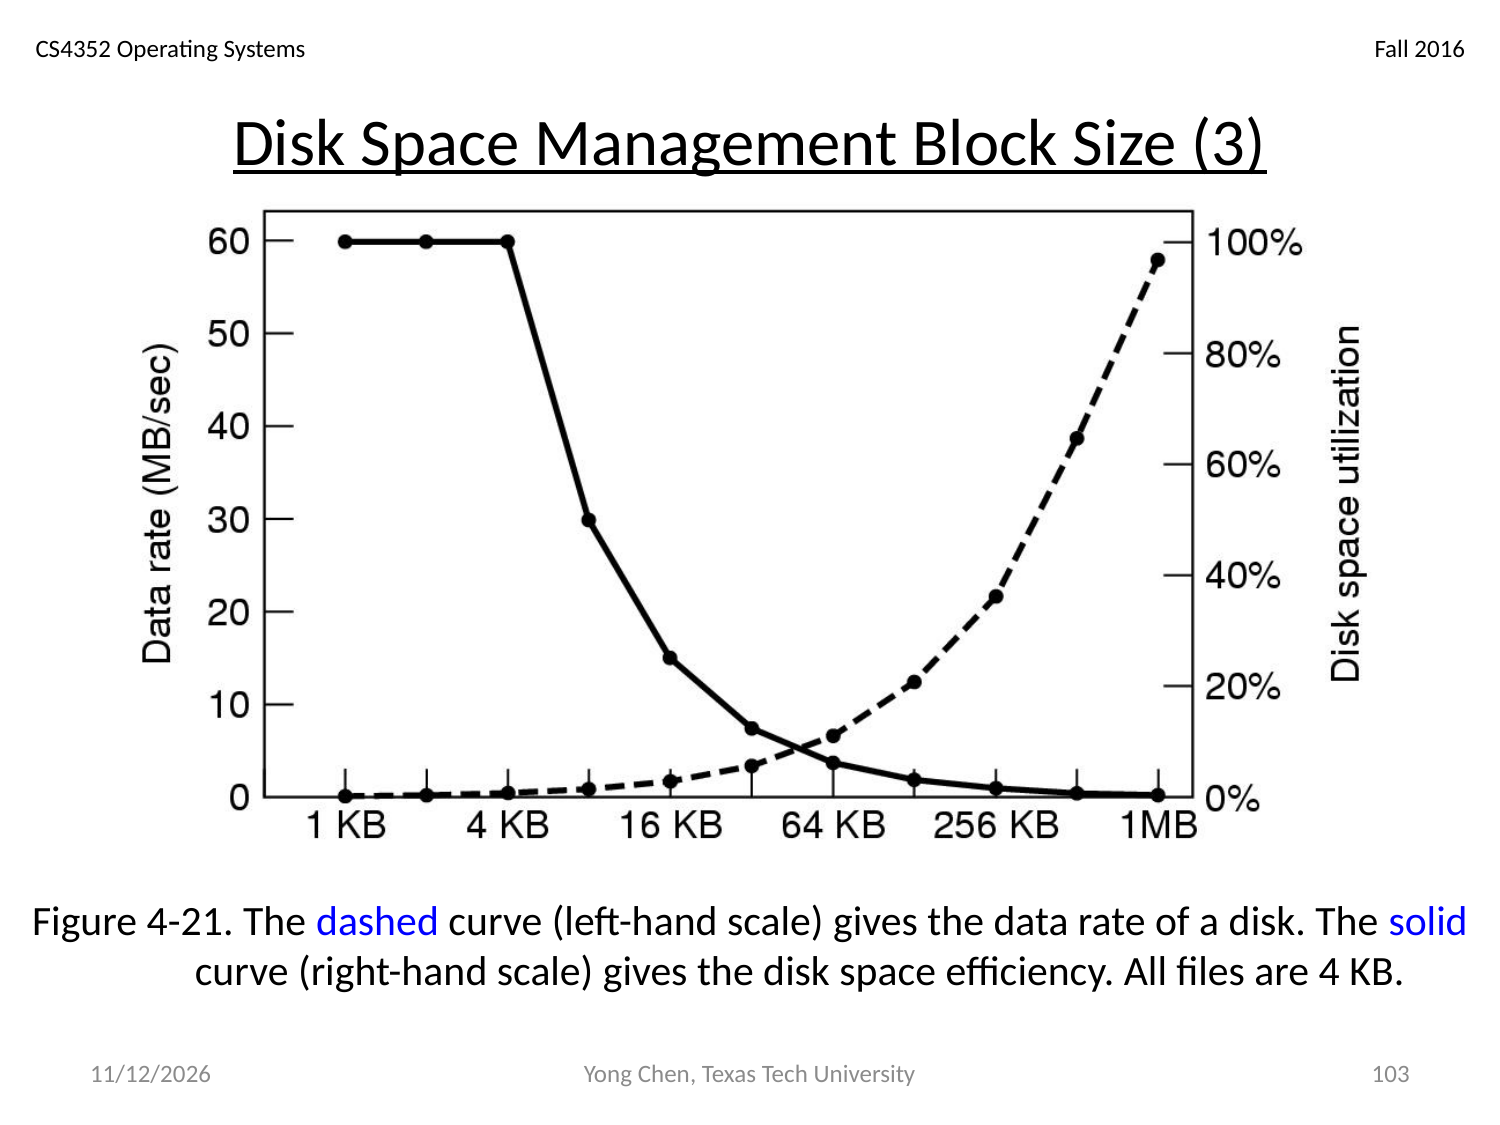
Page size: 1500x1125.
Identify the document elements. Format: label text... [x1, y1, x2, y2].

picture [131, 201, 1375, 853]
footer Yong Chen, Texas Tech University [512, 1042, 988, 1103]
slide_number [75, 1042, 425, 1103]
text_box Figure 4-21. The dashed curve (left-hand scale) gives the data rate of a disk. The solid curve (right-hand scale) gives the disk space efficiency. All files are 4 KB. [0, 885, 1500, 1024]
slide_number 103 [1074, 1042, 1425, 1103]
title Disk Space Management Block Size (3) [75, 91, 1425, 194]
